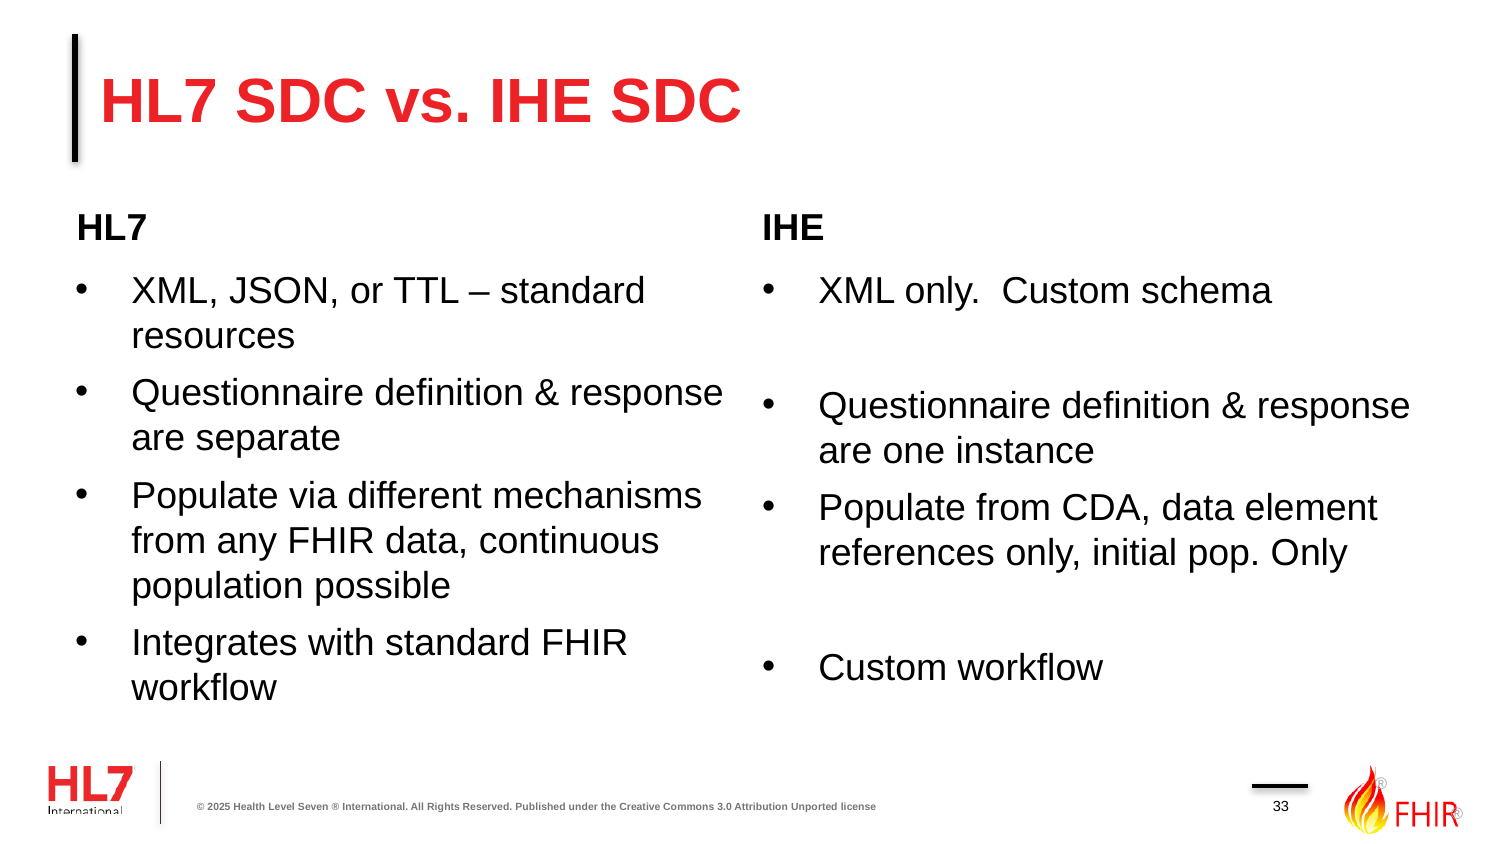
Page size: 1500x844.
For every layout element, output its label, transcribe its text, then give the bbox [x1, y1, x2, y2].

list XML only. Custom schema Questionnaire definition & response are one instance Populate from CDA, data element references only, initial pop. Only Custom workflow [761, 265, 1425, 770]
list HL7 [76, 185, 740, 265]
slide_number 33 [1258, 786, 1304, 814]
footer © 2025 Health Level Seven ® International. All Rights Reserved. Published under the Creative Commons 3.0 Attribution Unported license [196, 786, 941, 813]
picture [1339, 760, 1463, 837]
list IHE [761, 185, 1425, 265]
list XML, JSON, or TTL – standard resources Questionnaire definition & response are separate Populate via different mechanisms from any FHIR data, continuous population possible Integrates with standard FHIR workflow [75, 265, 738, 770]
title HL7 SDC vs. IHE SDC [100, 33, 1451, 163]
